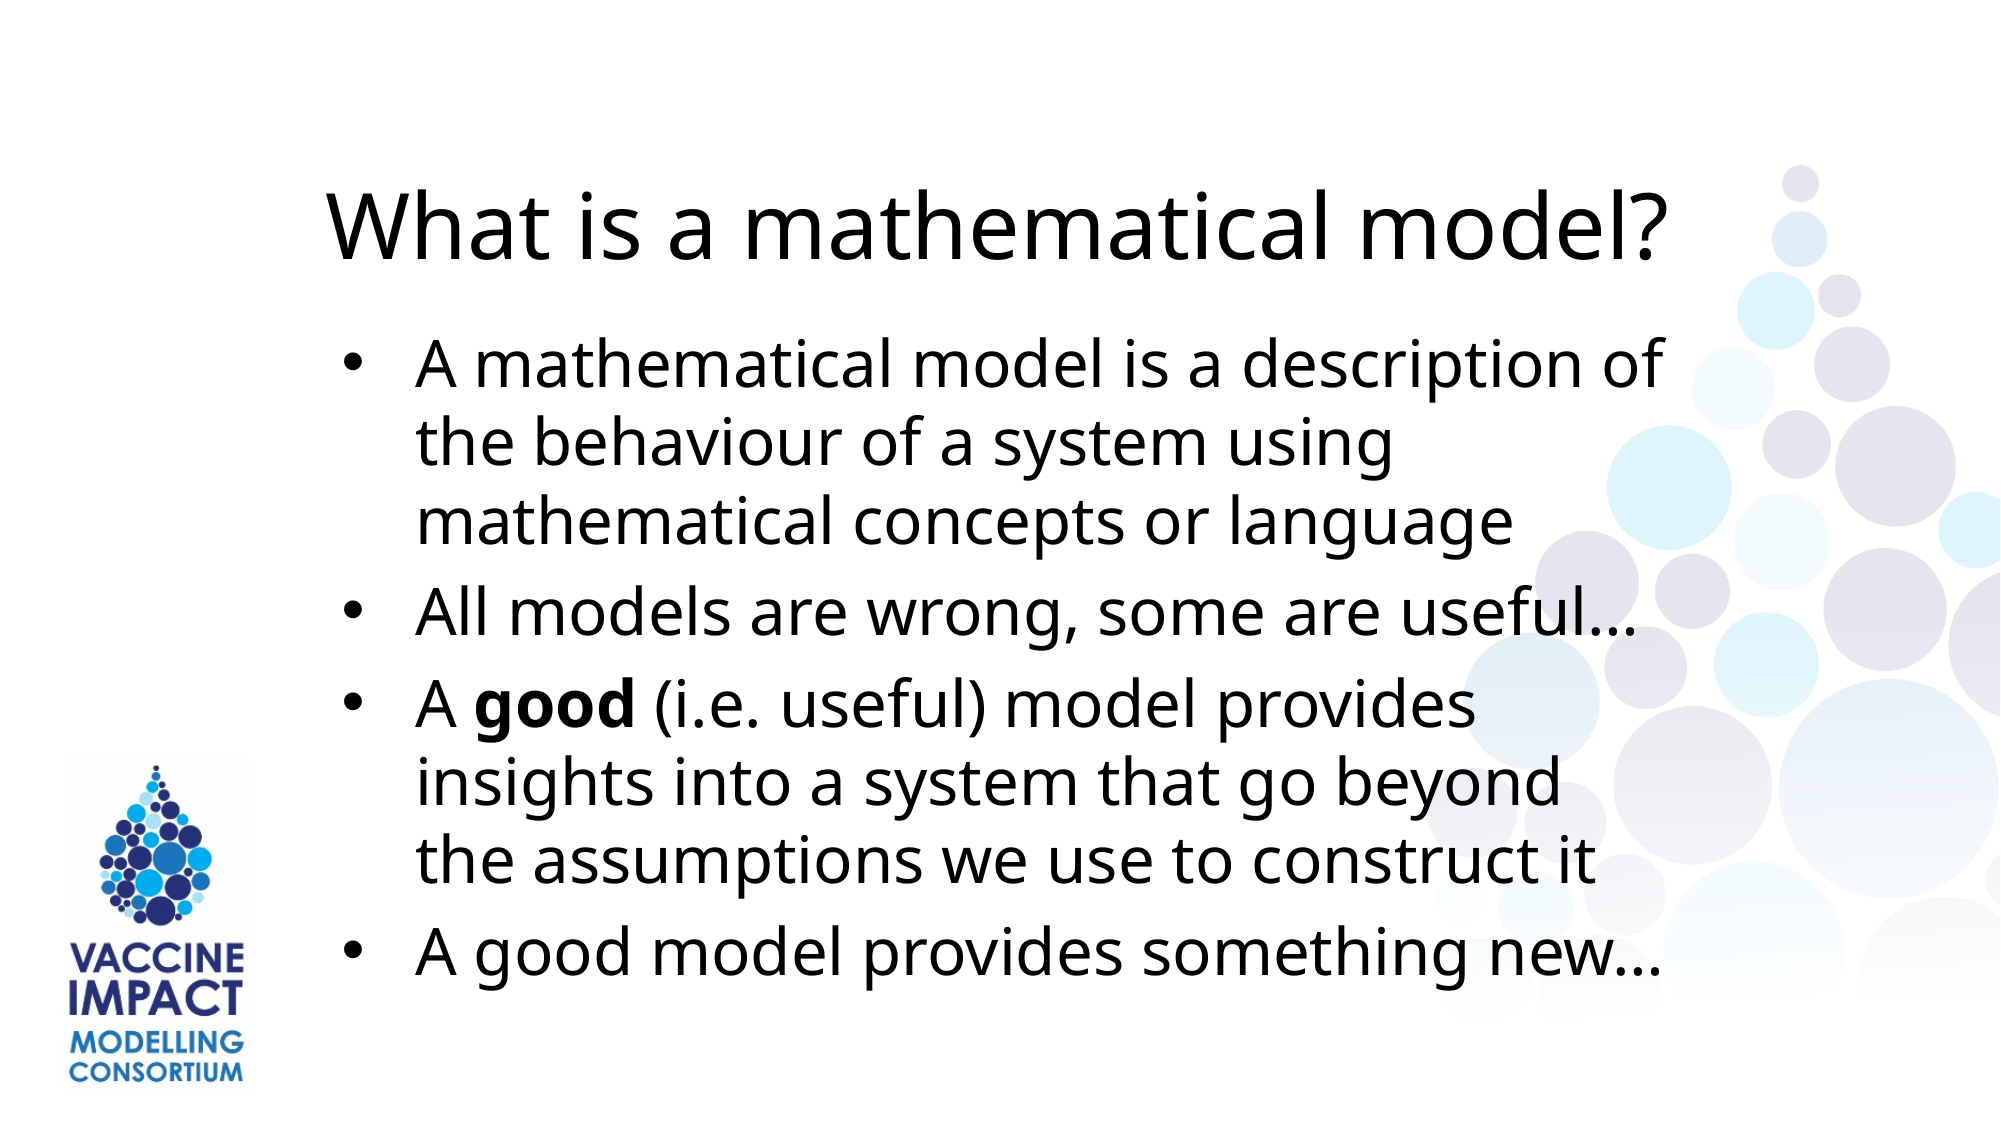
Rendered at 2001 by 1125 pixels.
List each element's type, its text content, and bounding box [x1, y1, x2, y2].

picture [0, 0, 2001, 1125]
text_box A mathematical model is a description of the behaviour of a system using mathematical concepts or language All models are wrong, some are useful… A good (i.e. useful) model provides insights into a system that go beyond the assumptions we use to construct it A good model provides something new… [326, 314, 1689, 1065]
text_box What is a mathematical model? [298, 160, 1699, 286]
